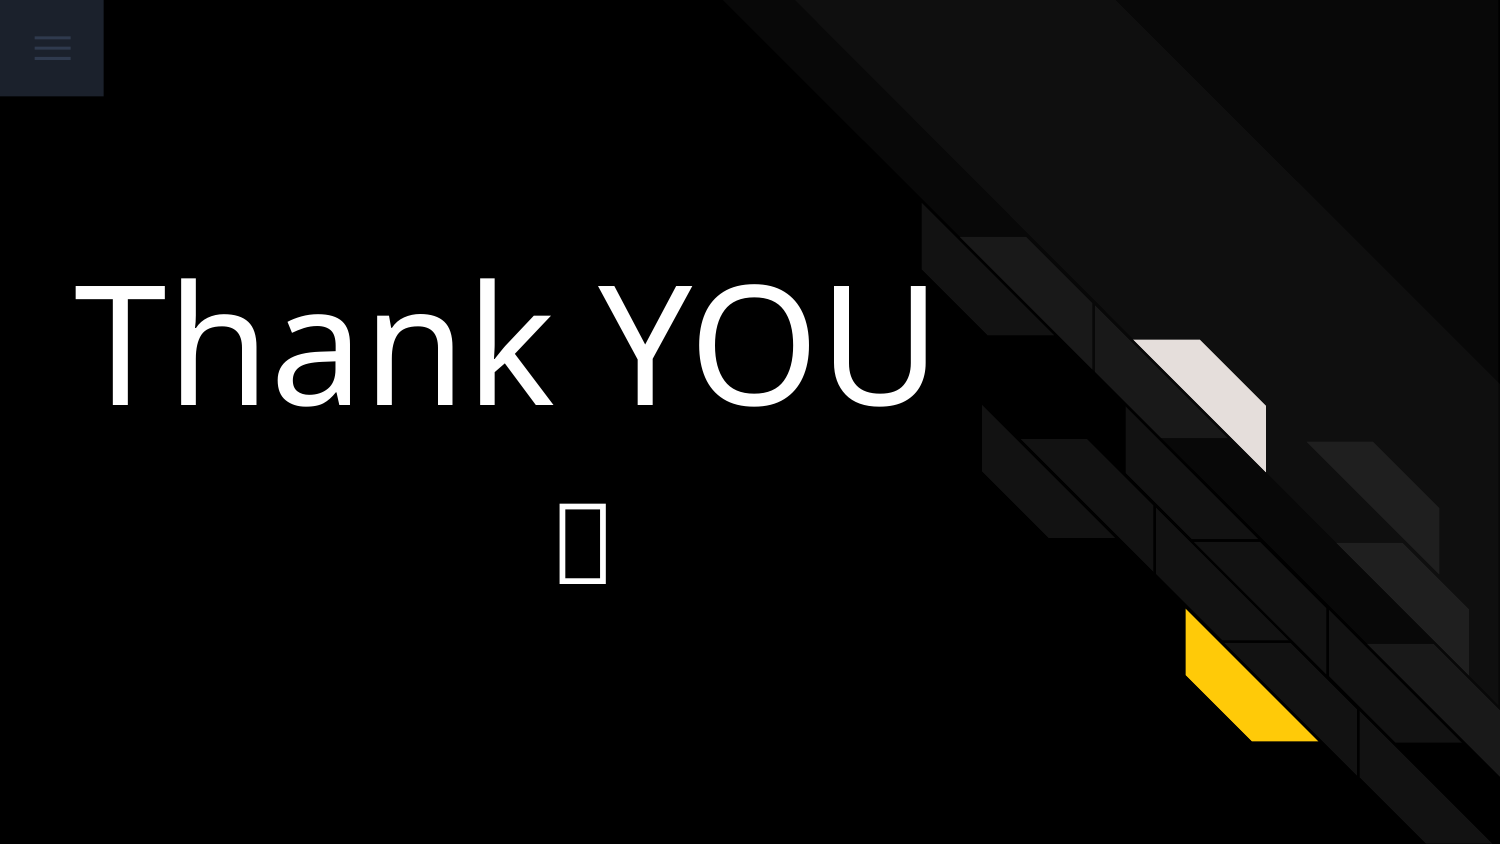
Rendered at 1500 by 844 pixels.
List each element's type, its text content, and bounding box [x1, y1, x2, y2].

list  [511, 437, 742, 637]
title Thank YOU [59, 223, 1042, 437]
